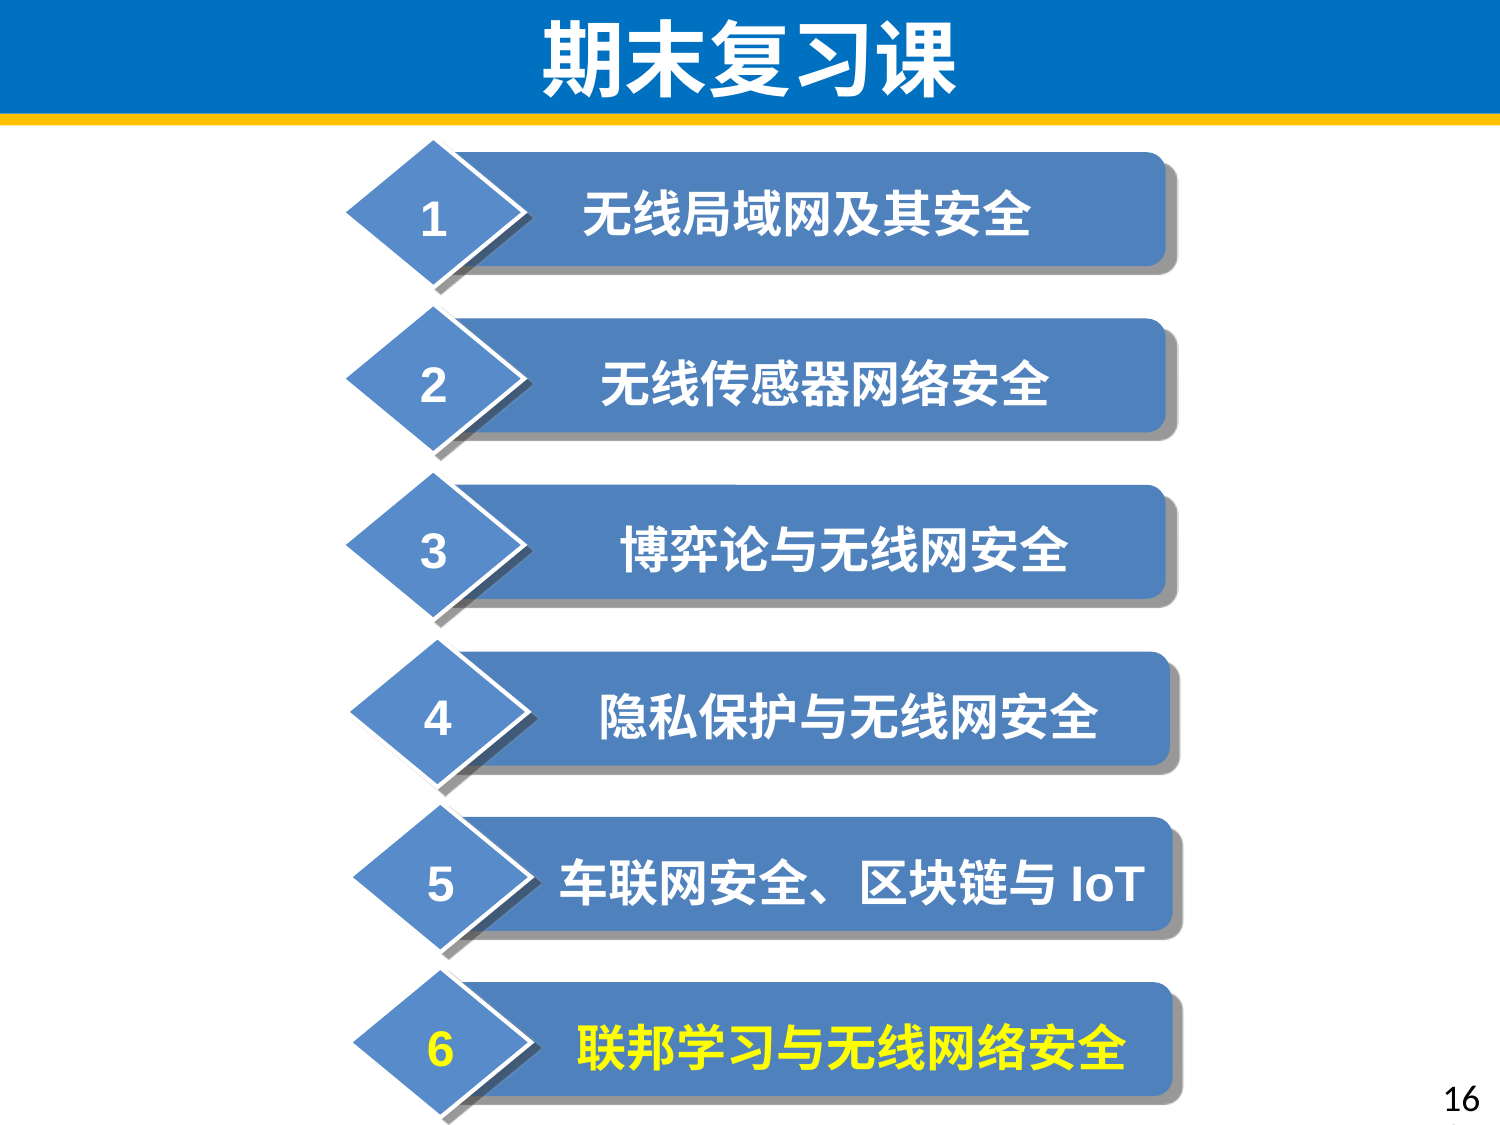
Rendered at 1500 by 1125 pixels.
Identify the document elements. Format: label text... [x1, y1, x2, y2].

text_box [342, 303, 1167, 455]
title 期末复习课 [0, 0, 1500, 114]
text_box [348, 966, 1188, 1118]
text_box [342, 136, 1167, 288]
text_box 161 [1427, 1066, 1499, 1125]
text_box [341, 469, 1181, 621]
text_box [348, 801, 1188, 953]
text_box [346, 636, 1185, 788]
